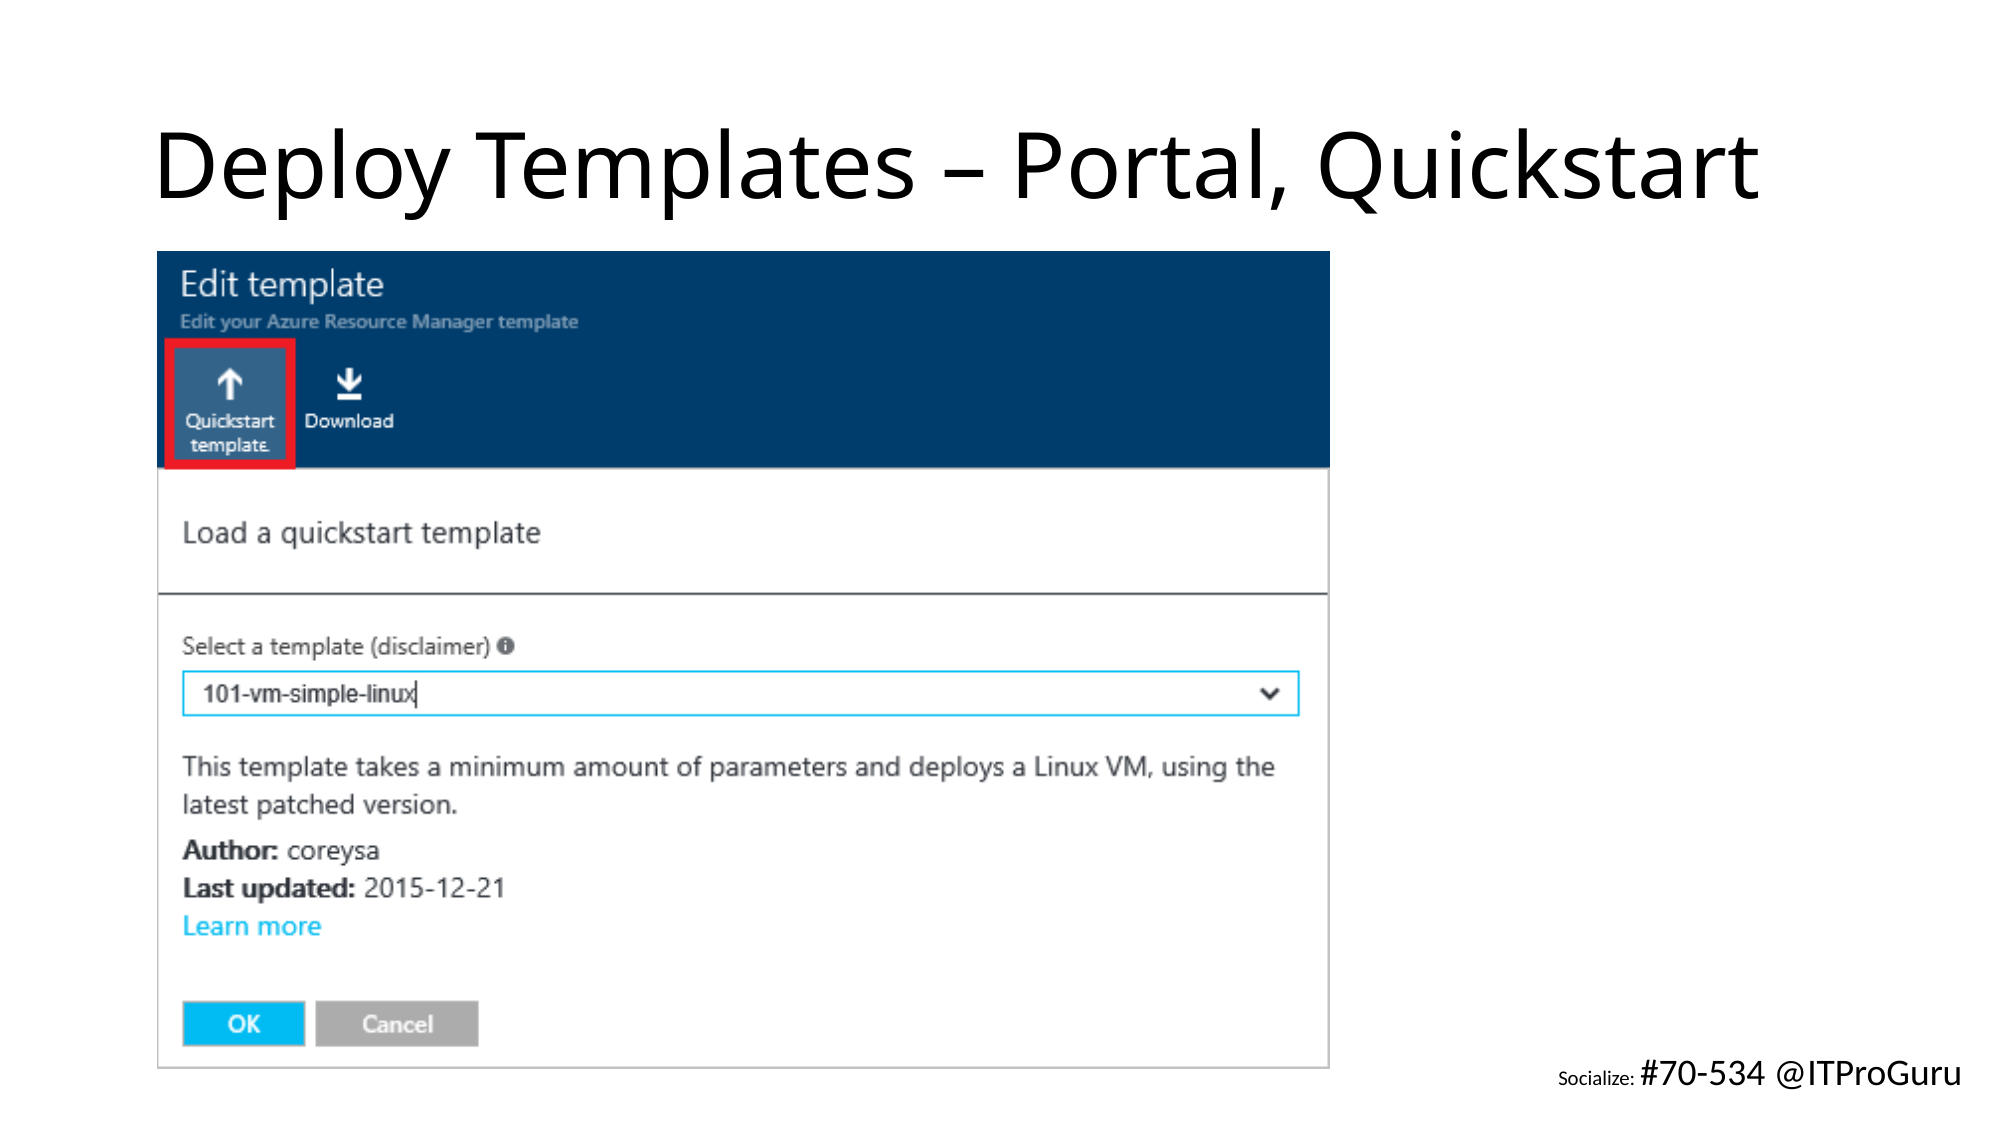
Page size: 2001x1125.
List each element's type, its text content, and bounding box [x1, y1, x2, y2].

title Deploy Templates – Portal, Quickstart [137, 59, 1863, 278]
picture [157, 251, 1330, 1069]
